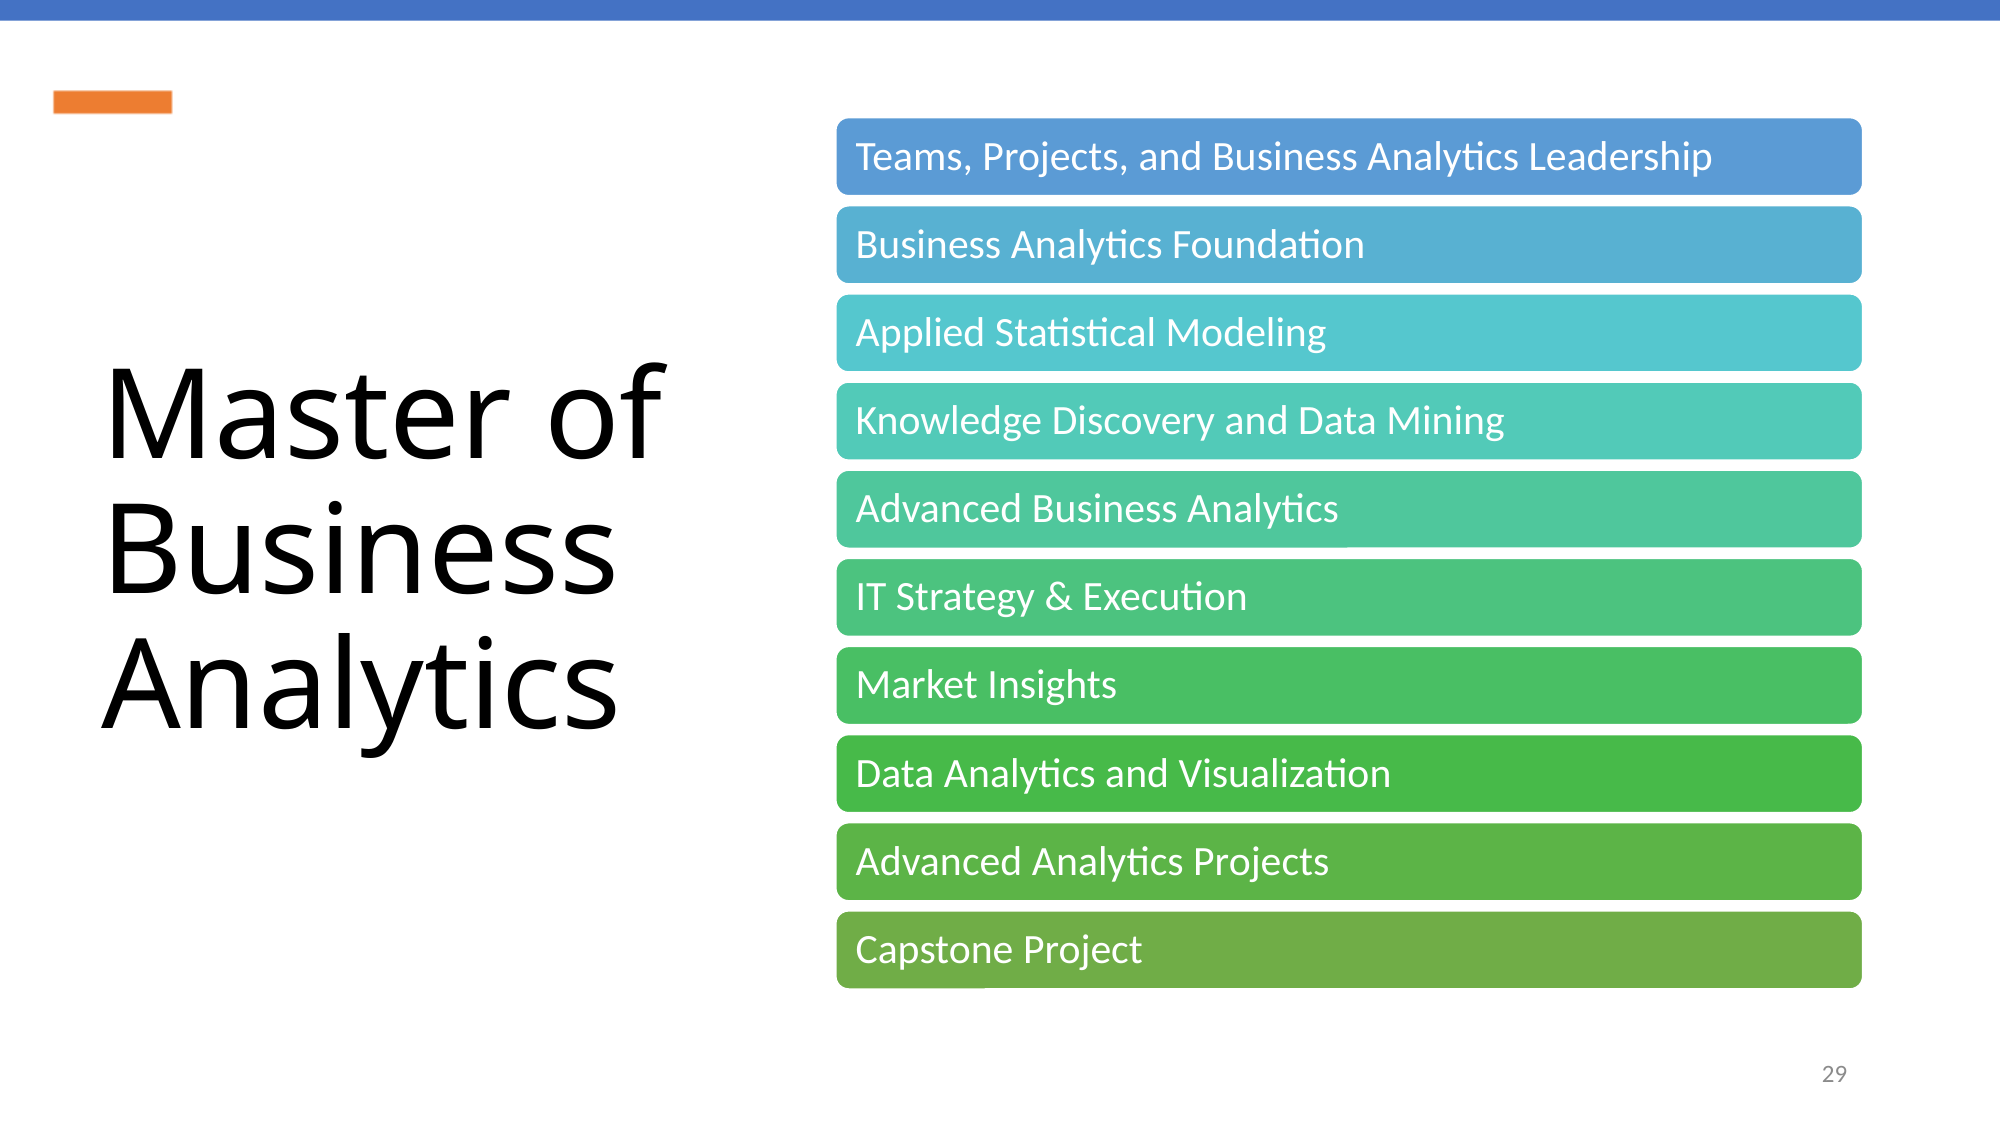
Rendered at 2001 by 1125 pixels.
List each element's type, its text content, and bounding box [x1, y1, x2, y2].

title Master of Business Analytics [86, 101, 711, 1005]
text_box [0, 0, 2000, 21]
slide_number 29 [1412, 1042, 1863, 1103]
picture [47, 89, 180, 122]
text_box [835, 101, 1863, 1005]
